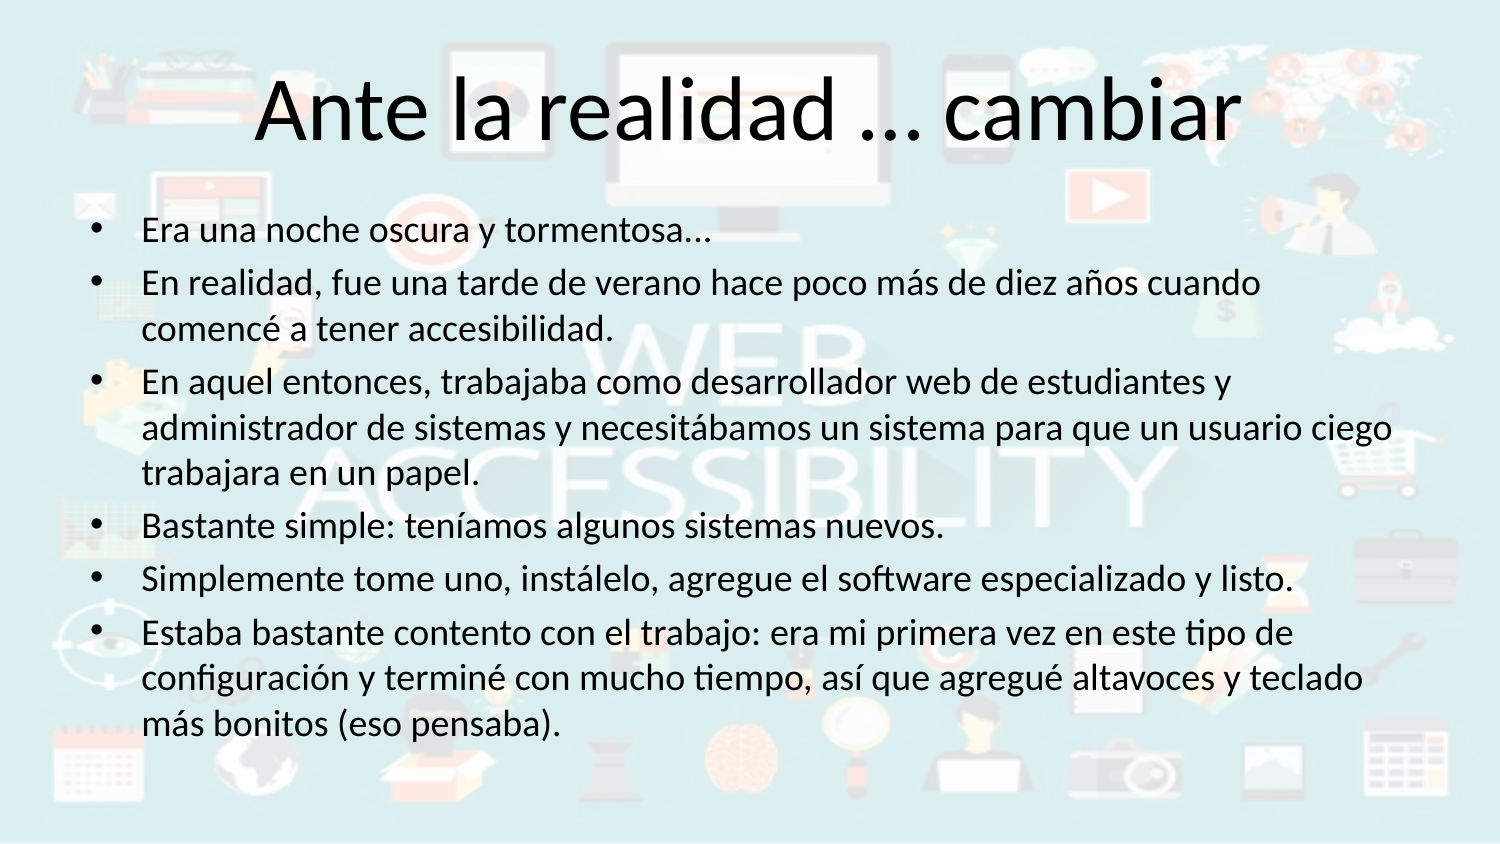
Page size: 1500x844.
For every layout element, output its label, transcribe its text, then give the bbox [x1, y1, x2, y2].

title Ante la realidad … cambiar [75, 33, 1425, 175]
list Era una noche oscura y tormentosa... En realidad, fue una tarde de verano hace poco más de diez años cuando comencé a tener accesibilidad. En aquel entonces, trabajaba como desarrollador web de estudiantes y administrador de sistemas y necesitábamos un sistema para que un usuario ciego trabajara en un papel. Bastante simple: teníamos algunos sistemas nuevos. Simplemente tome uno, instálelo, agregue el software especializado y listo. Estaba bastante contento con el trabajo: era mi primera vez en este tipo de configuración y terminé con mucho tiempo, así que agregué altavoces y teclado más bonitos (eso pensaba). [75, 196, 1425, 754]
